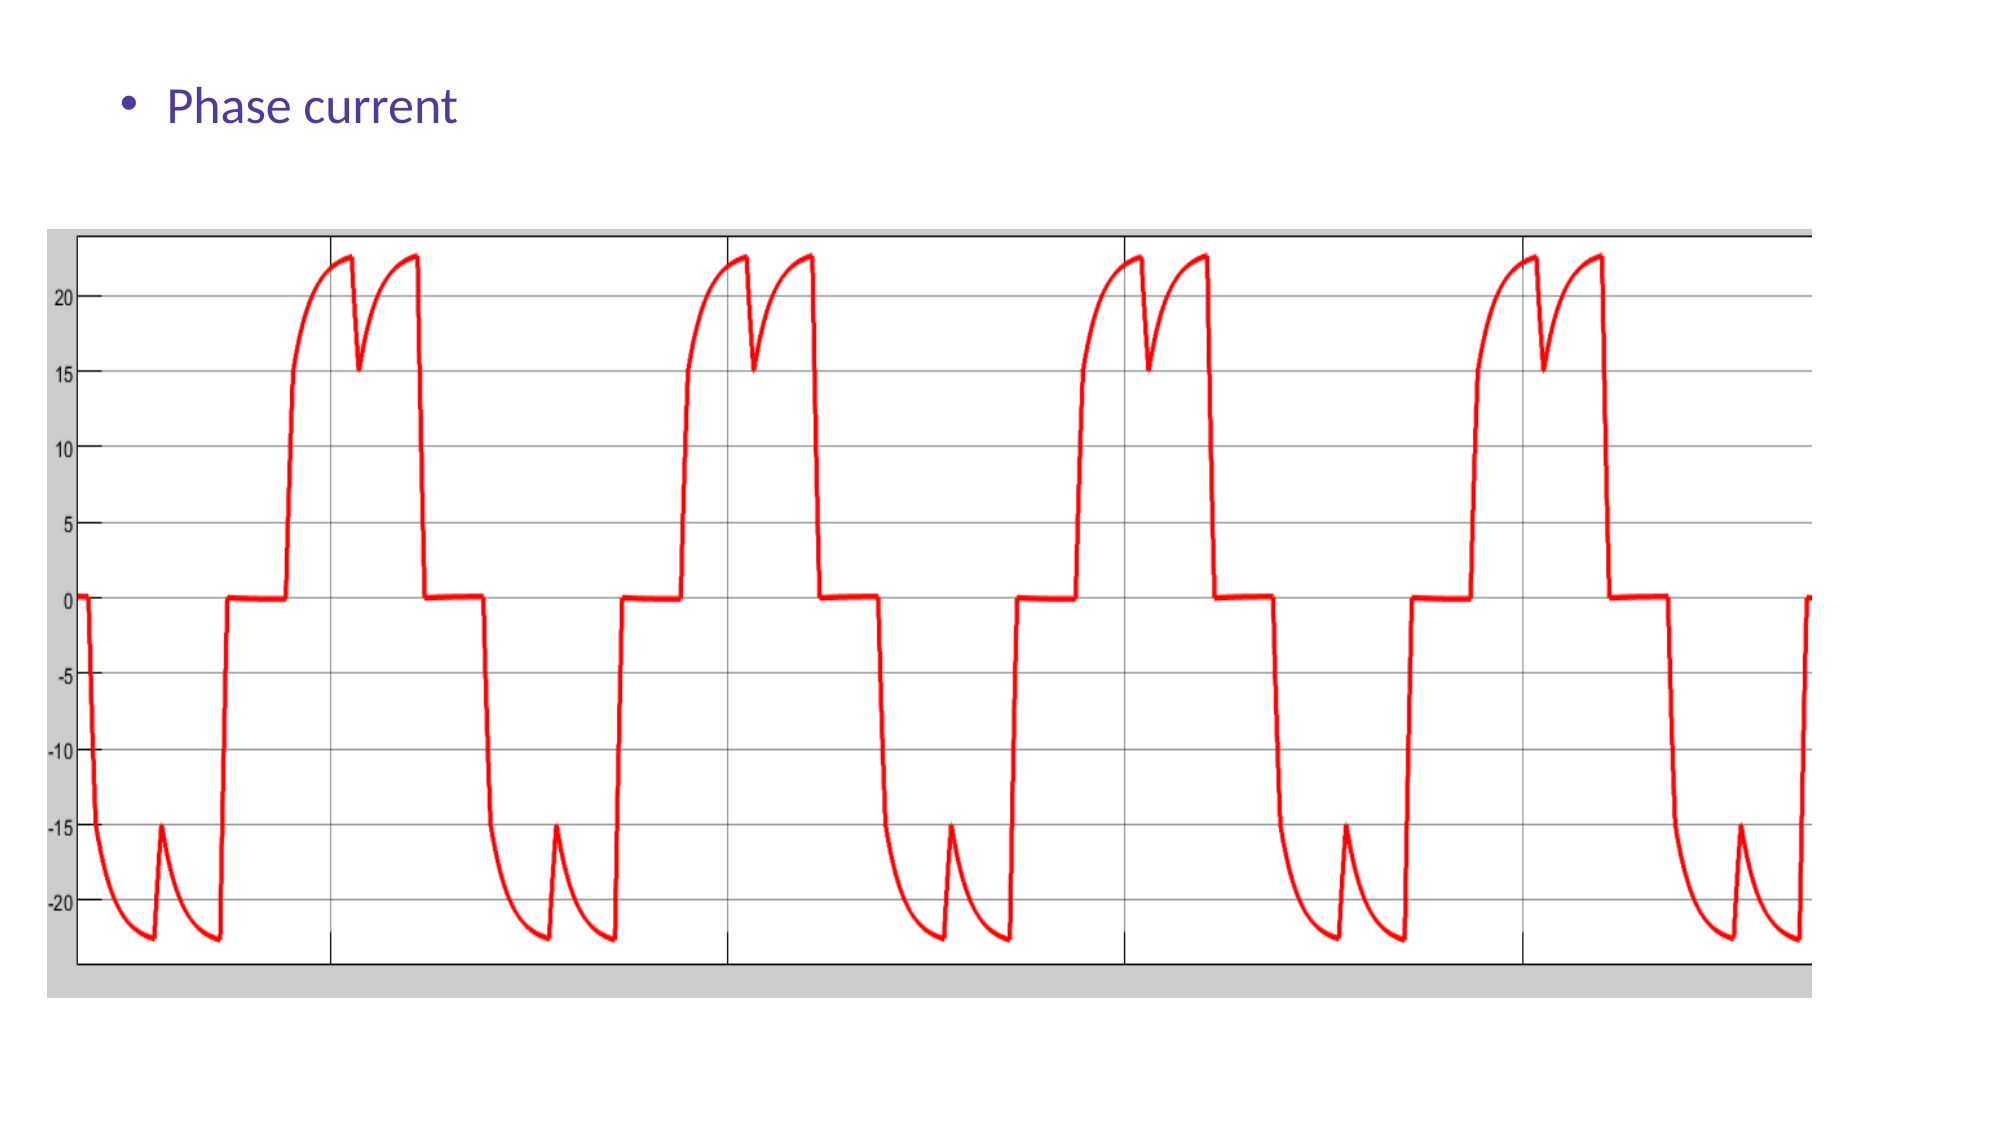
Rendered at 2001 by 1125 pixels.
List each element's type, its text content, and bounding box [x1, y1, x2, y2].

picture [47, 229, 1812, 999]
text_box Phase current [104, 64, 572, 142]
